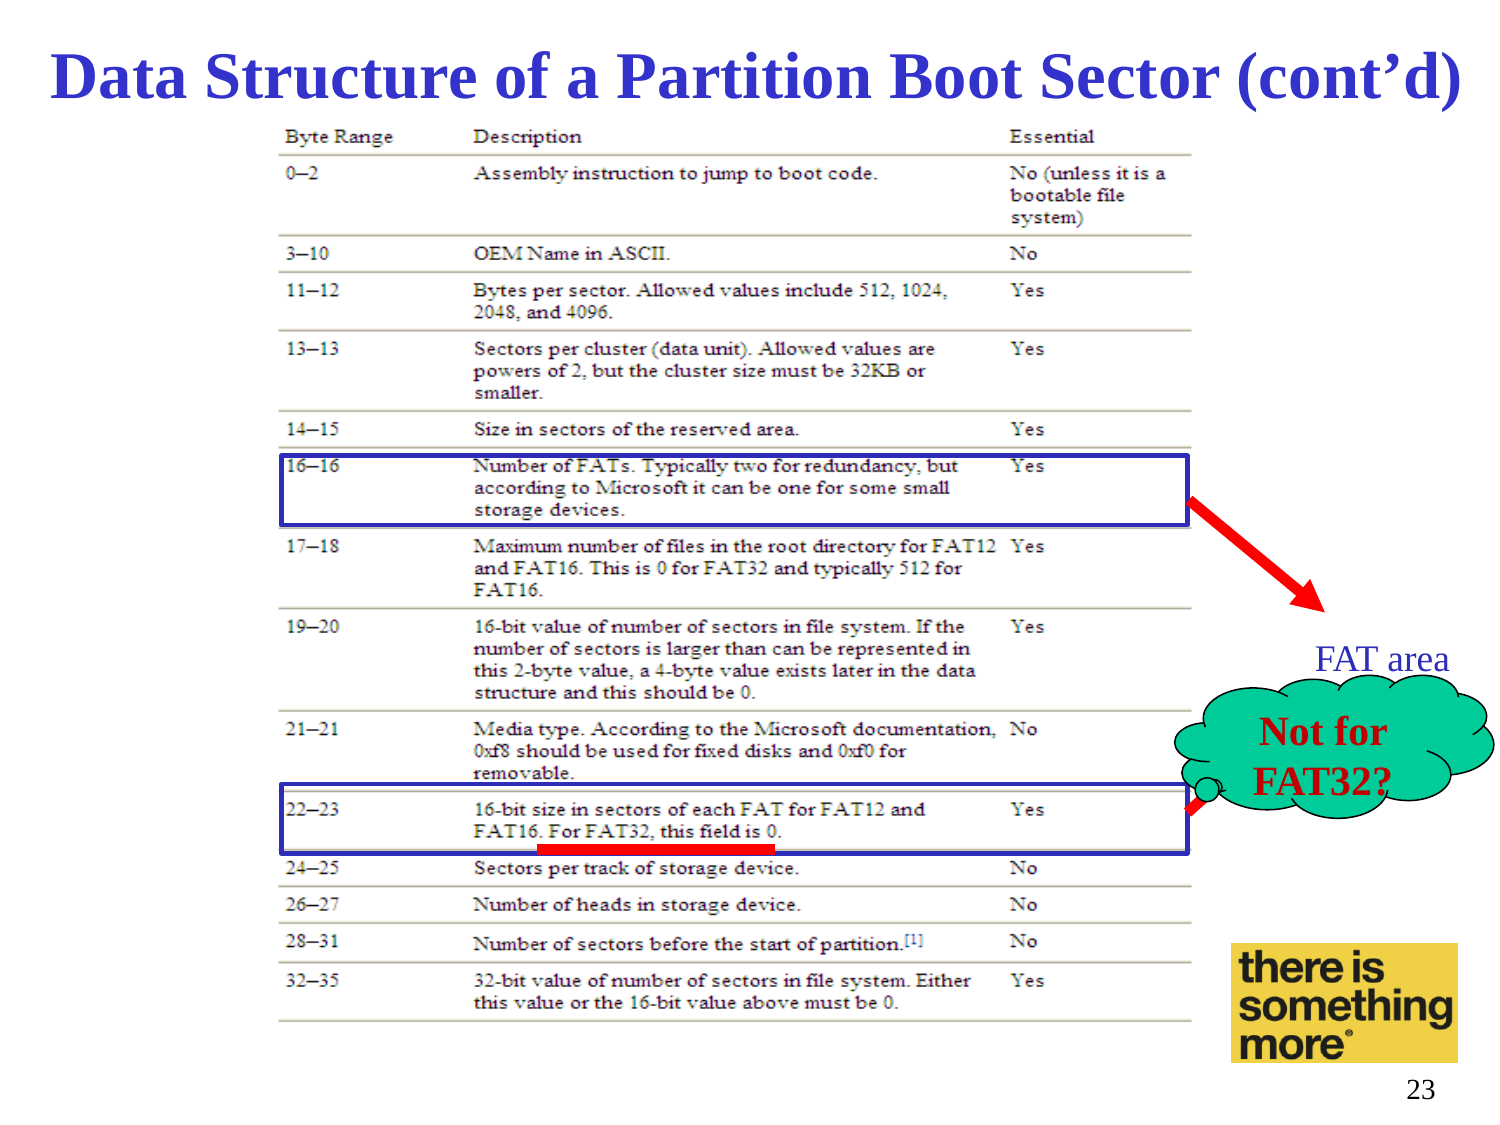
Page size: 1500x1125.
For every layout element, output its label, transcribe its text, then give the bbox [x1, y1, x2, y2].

text_box FAT area [1300, 626, 1500, 687]
slide_number 23 [1324, 1071, 1452, 1125]
text_box Data Structure of a Partition Boot Sector (cont’d) [24, 24, 1491, 150]
picture [1231, 943, 1458, 1063]
text_box Not for FAT32? [1229, 675, 1494, 819]
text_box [1187, 699, 1313, 813]
picture [271, 124, 1226, 1026]
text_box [1188, 499, 1326, 613]
